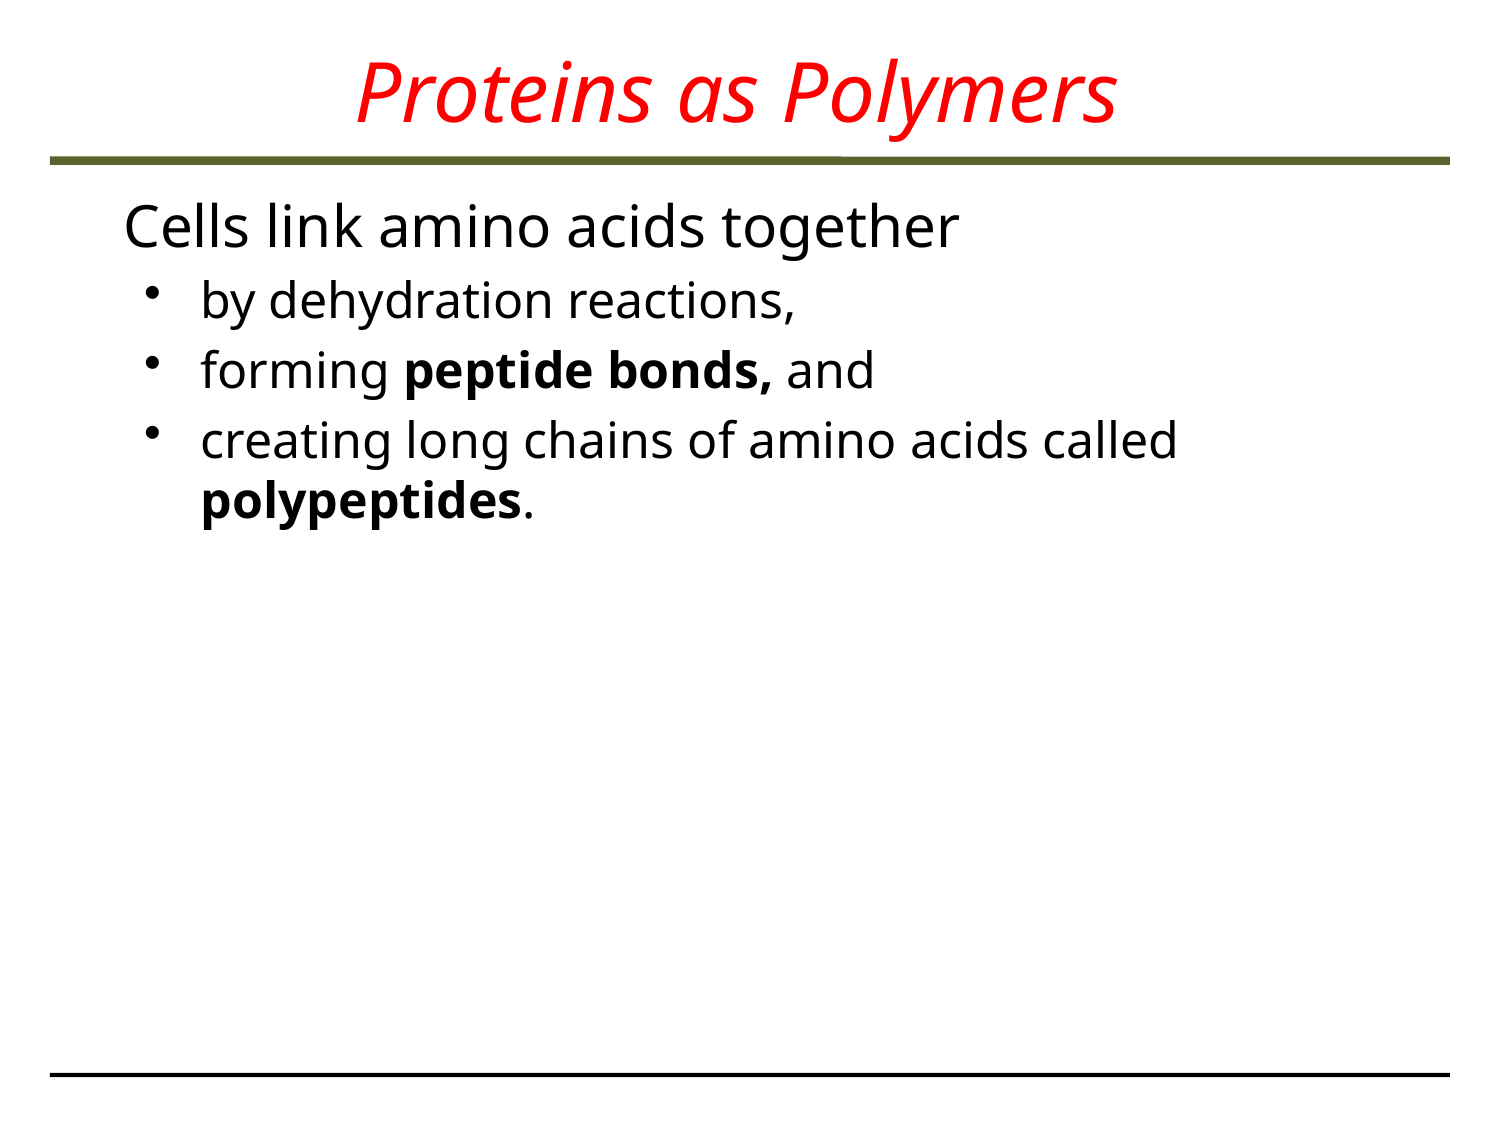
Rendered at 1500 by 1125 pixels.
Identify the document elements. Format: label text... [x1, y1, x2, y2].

title Proteins as Polymers [37, 62, 1438, 134]
list Cells link amino acids together by dehydration reactions, forming peptide bonds, and creating long chains of amino acids called polypeptides. [33, 181, 1446, 669]
